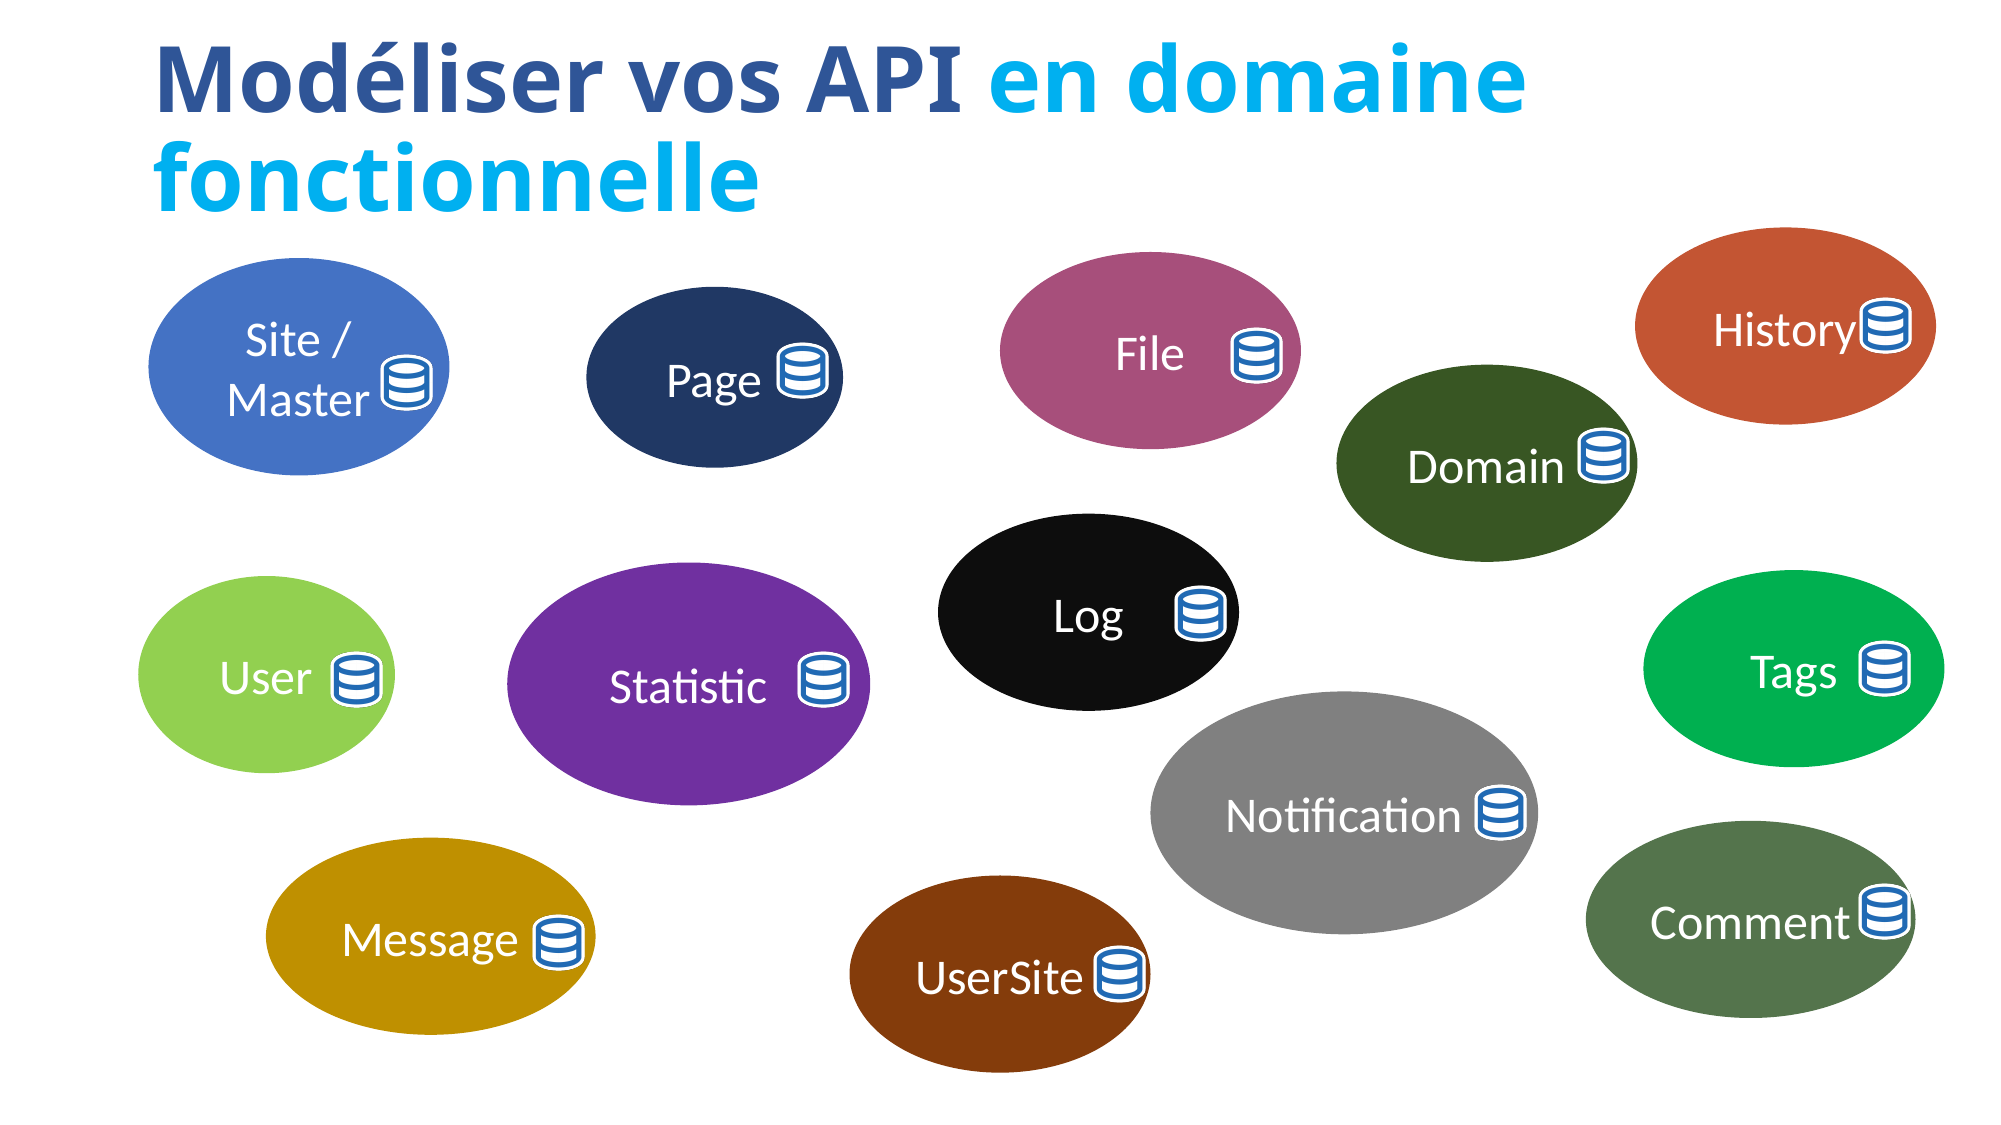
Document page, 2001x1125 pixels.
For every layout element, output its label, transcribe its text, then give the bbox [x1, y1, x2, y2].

text_box Comment [1584, 819, 1912, 1020]
text_box Site / Master [147, 256, 451, 477]
picture [374, 351, 438, 415]
text_box Statistic [506, 561, 872, 807]
text_box Page [585, 285, 845, 469]
text_box Domain [1335, 363, 1635, 563]
title Modéliser vos API en domaine fonctionnelle [137, 23, 1863, 241]
picture [1088, 942, 1151, 1006]
text_box User [137, 574, 396, 775]
text_box Notification [1149, 690, 1540, 936]
text_box Message [264, 836, 597, 1036]
picture [1854, 294, 1917, 357]
picture [527, 911, 590, 975]
picture [1853, 637, 1916, 700]
text_box History [1634, 226, 1938, 426]
picture [1225, 324, 1288, 387]
text_box UserSite [848, 874, 1144, 1074]
picture [1169, 582, 1232, 646]
picture [1853, 880, 1916, 943]
picture [325, 648, 388, 711]
picture [771, 339, 834, 402]
picture [1572, 424, 1635, 487]
text_box File [998, 250, 1303, 451]
text_box Domain [1635, 441, 1639, 485]
text_box Tags [1642, 569, 1946, 769]
text_box Log [936, 512, 1241, 712]
picture [792, 648, 855, 711]
picture [1468, 781, 1532, 844]
